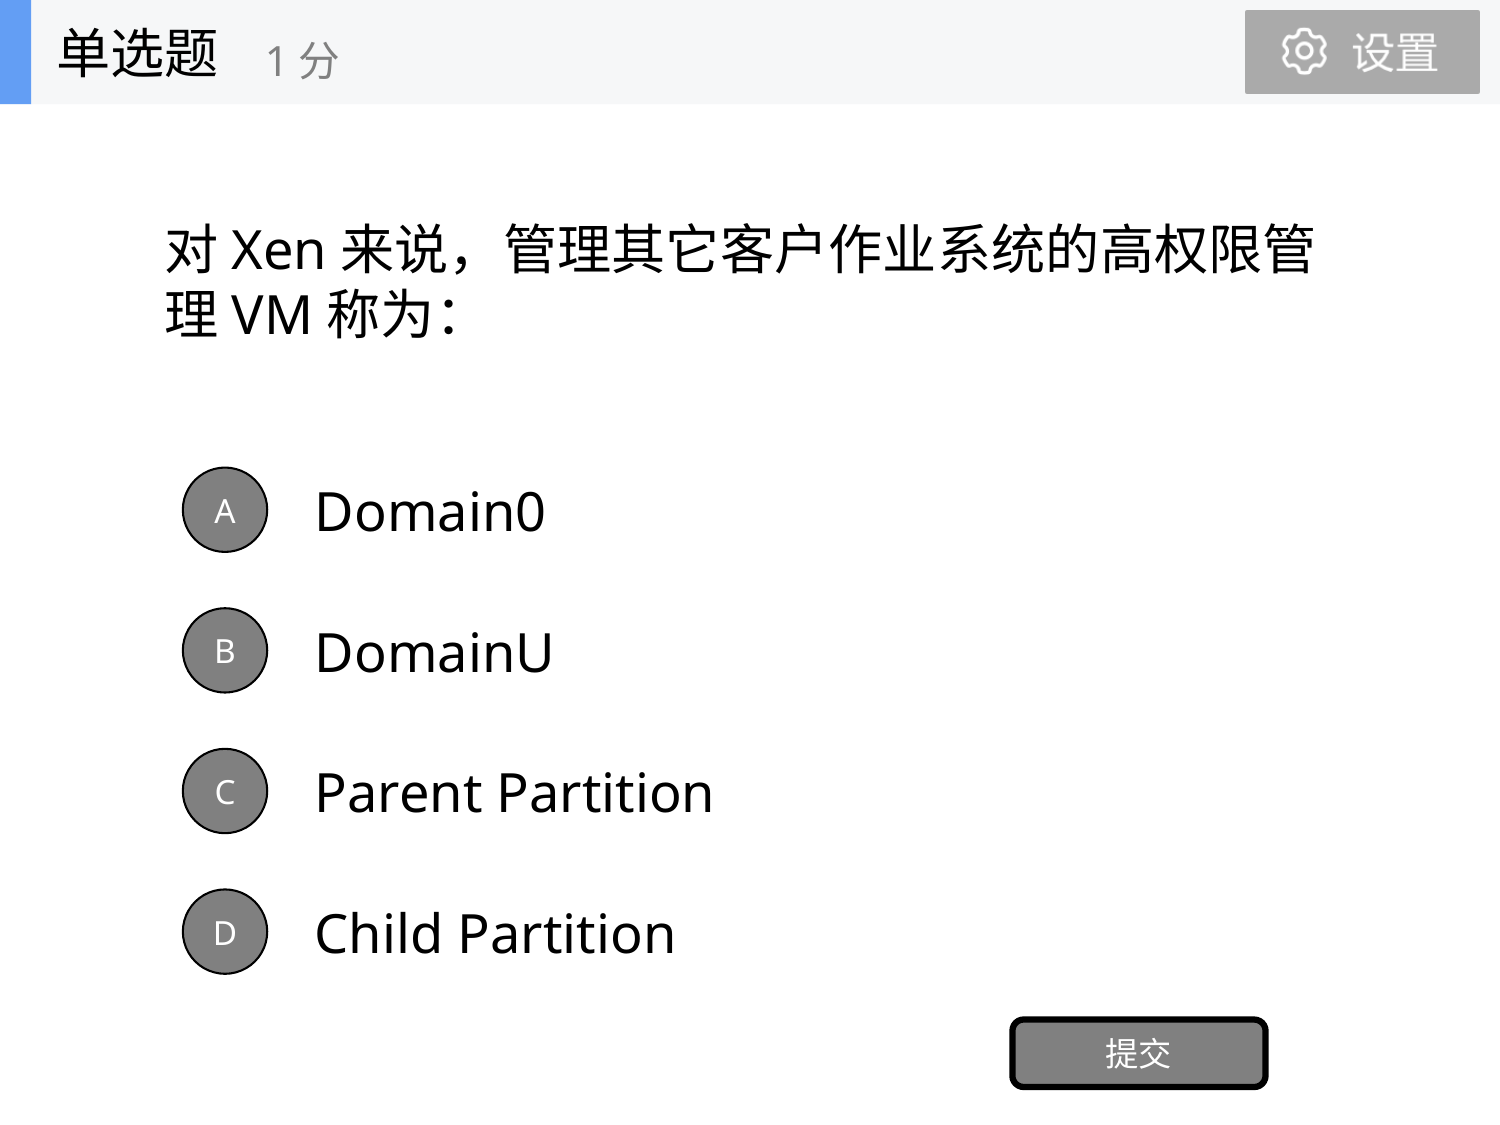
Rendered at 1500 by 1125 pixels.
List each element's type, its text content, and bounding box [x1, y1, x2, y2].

text_box Parent Partition [299, 738, 1350, 844]
text_box C [181, 747, 269, 835]
picture [1245, 10, 1480, 94]
text_box B [181, 607, 269, 694]
text_box 对Xen来说，管理其它客户作业系统的高权限管理VM称为： [149, 105, 1350, 456]
text_box Domain0 [299, 456, 1350, 563]
text_box D [181, 888, 269, 975]
text_box Child Partition [299, 878, 1350, 985]
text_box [0, 0, 1500, 105]
text_box DomainU [299, 597, 1350, 703]
text_box 提交 [1011, 1018, 1267, 1089]
text_box A [181, 466, 269, 553]
